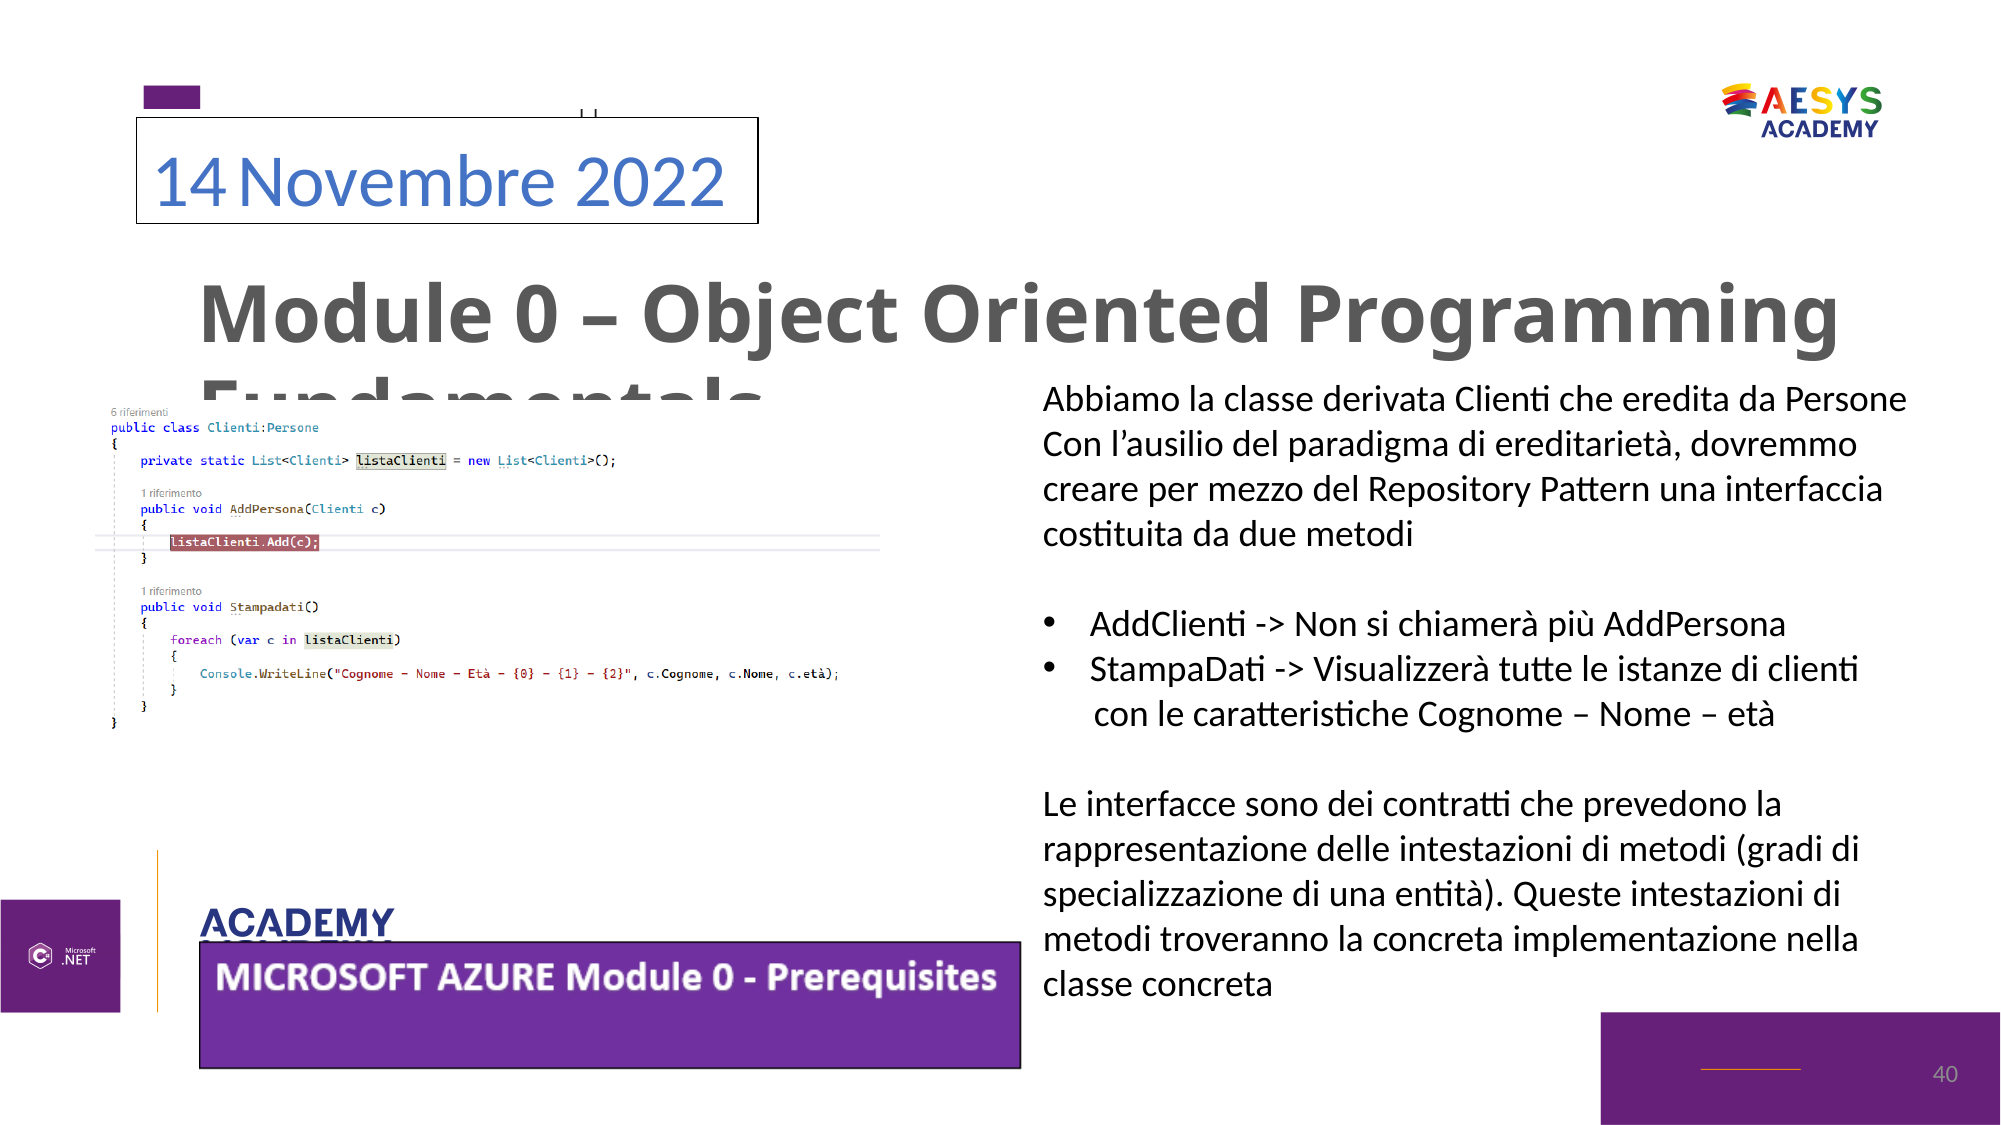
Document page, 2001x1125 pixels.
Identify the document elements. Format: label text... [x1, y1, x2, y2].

slide_number 40 [1412, 1042, 1974, 1102]
picture [0, 0, 2001, 1125]
text_box Abbiamo la classe derivata Clienti che eredita da Persone Con l’ausilio del paradigma di ereditarietà, dovremmo creare per mezzo del Repository Pattern una interfaccia costituita da due metodi AddClienti -> Non si chiamerà più AddPersona StampaDati -> Visualizzerà tutte le istanze di clienti con le caratteristiche Cognome – Nome – età Le interfacce sono dei contratti che prevedono la rappresentazione delle intestazioni di metodi (gradi di specializzazione di una entità). Queste intestazioni di metodi troveranno la concreta implementazione nella classe concreta [1028, 366, 1924, 1012]
text_box Module 0 – Object Oriented Programming Fundamentals [182, 255, 1943, 461]
text_box 14 Novembre 2022 [136, 117, 758, 224]
